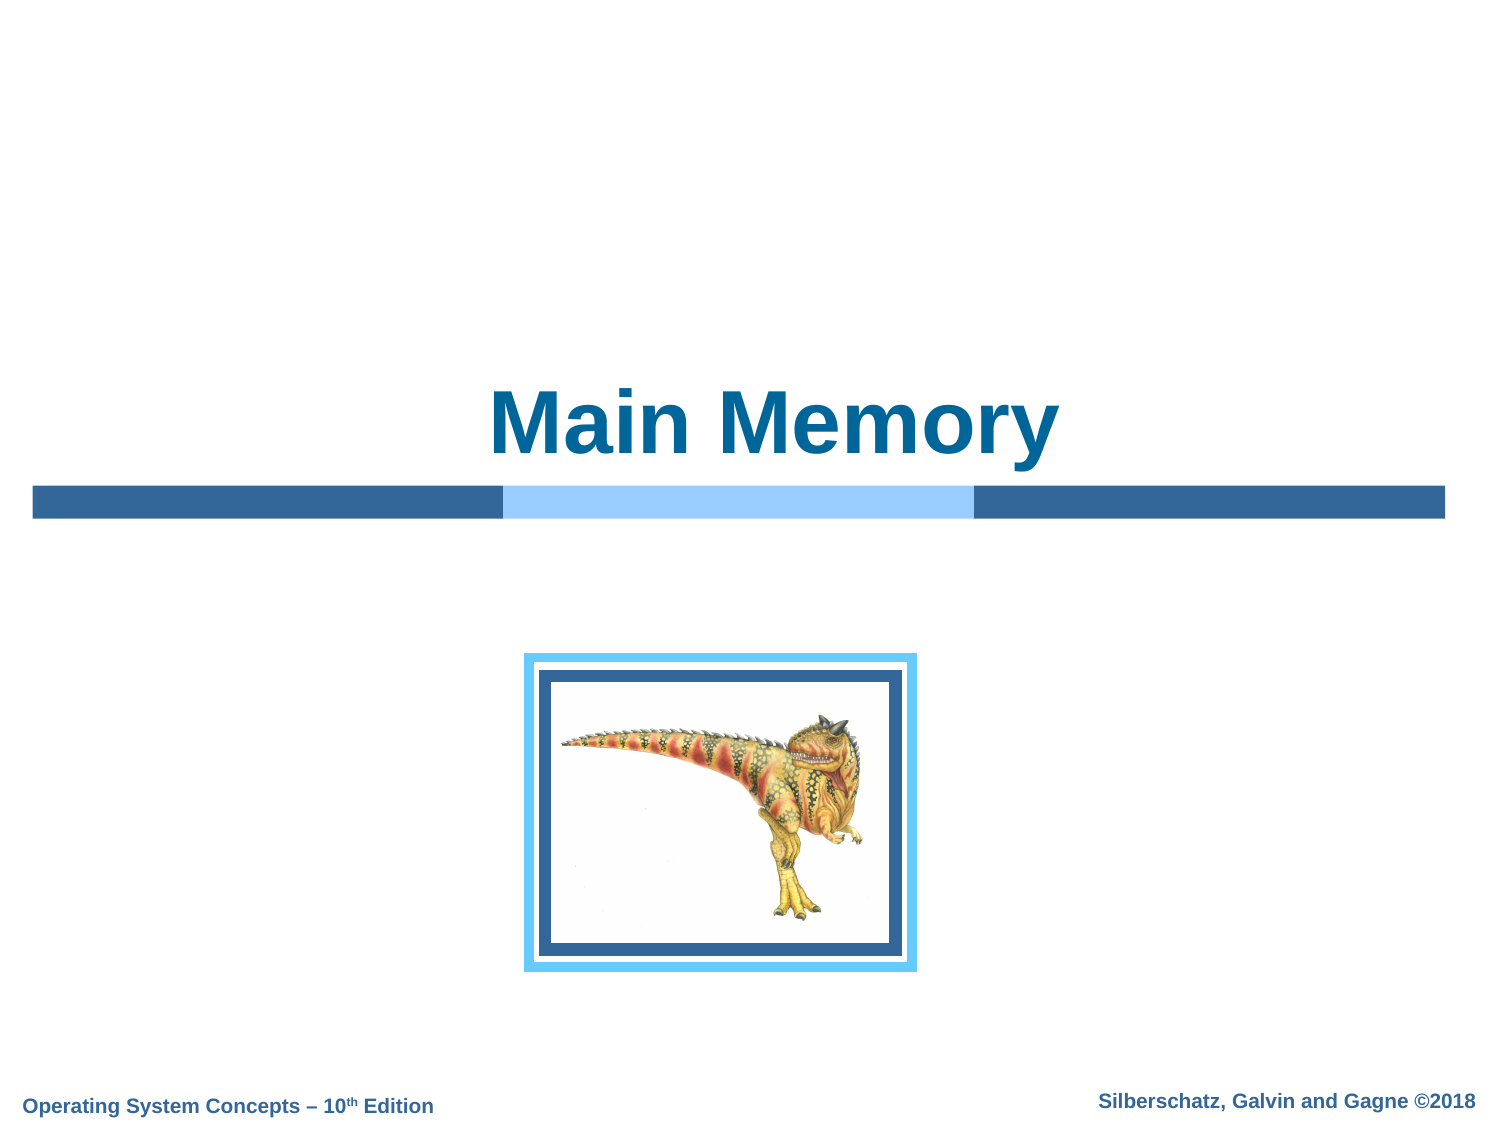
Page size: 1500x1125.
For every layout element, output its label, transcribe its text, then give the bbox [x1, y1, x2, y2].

title Main Memory [112, 130, 1388, 480]
picture [551, 682, 889, 943]
